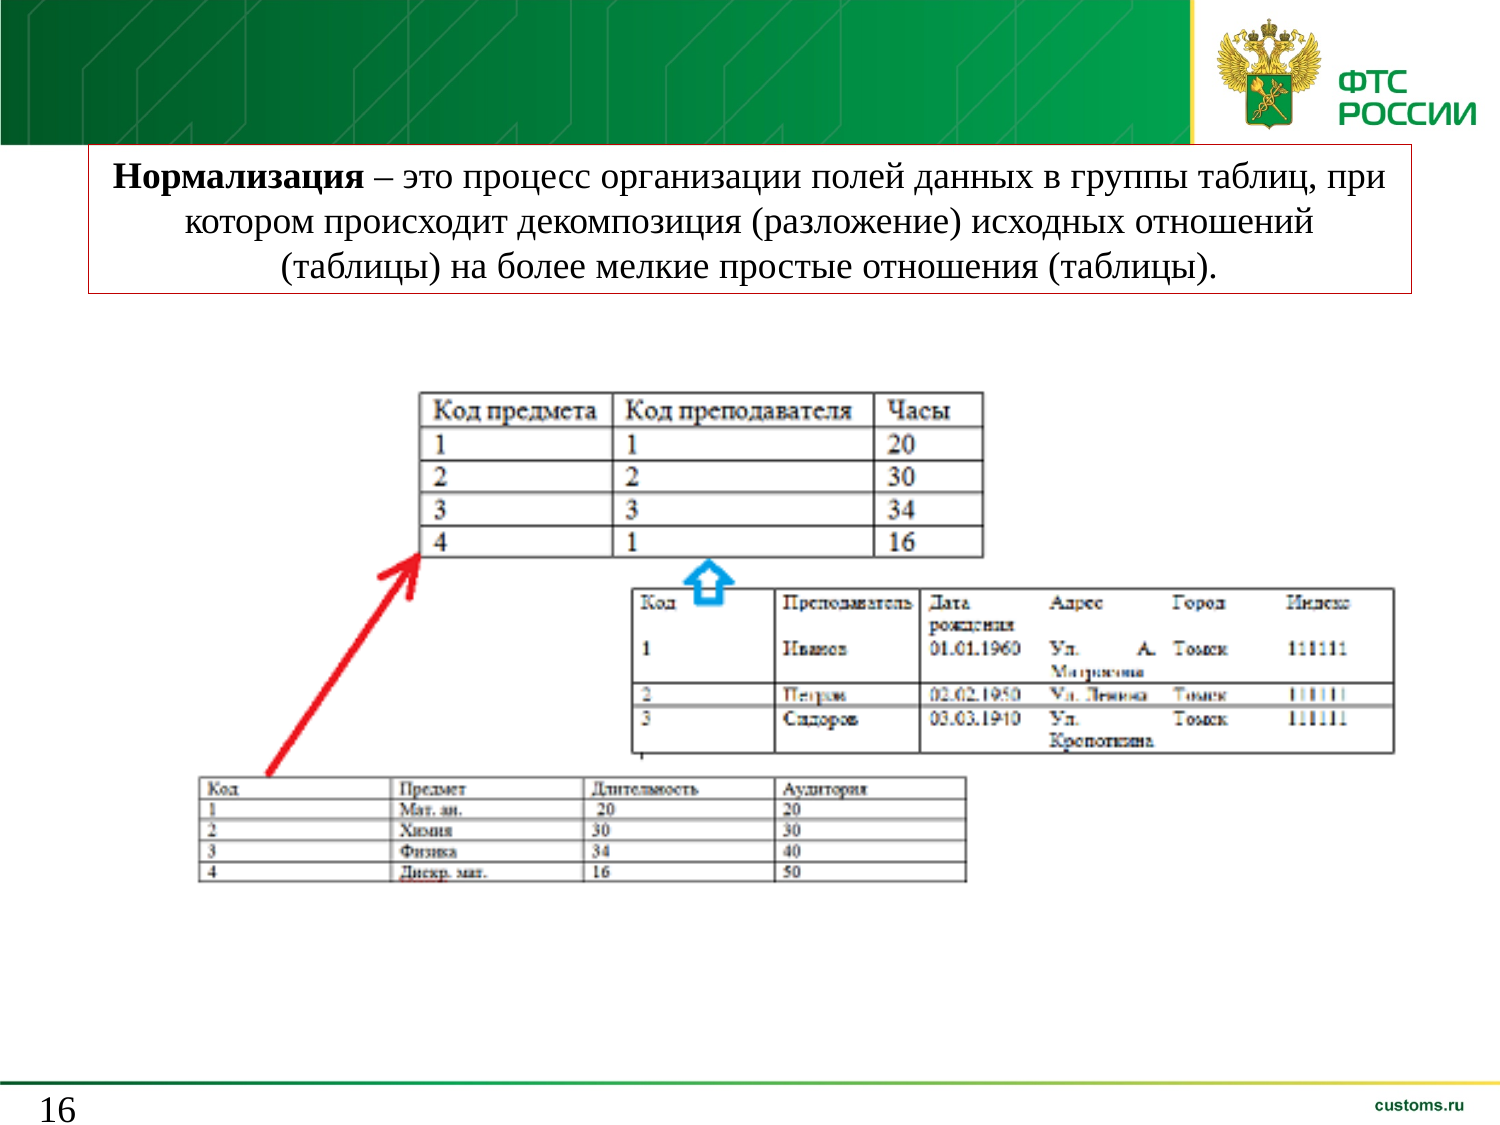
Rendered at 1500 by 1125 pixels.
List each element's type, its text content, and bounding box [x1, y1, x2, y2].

text_box 16 [23, 1092, 128, 1124]
text_box Нормализация – это процесс организации полей данных в группы таблиц, при котором происходит декомпозиция (разложение) исходных отношений (таблицы) на более мелкие простые отношения (таблицы). [88, 144, 1412, 294]
picture [0, 0, 1500, 1125]
